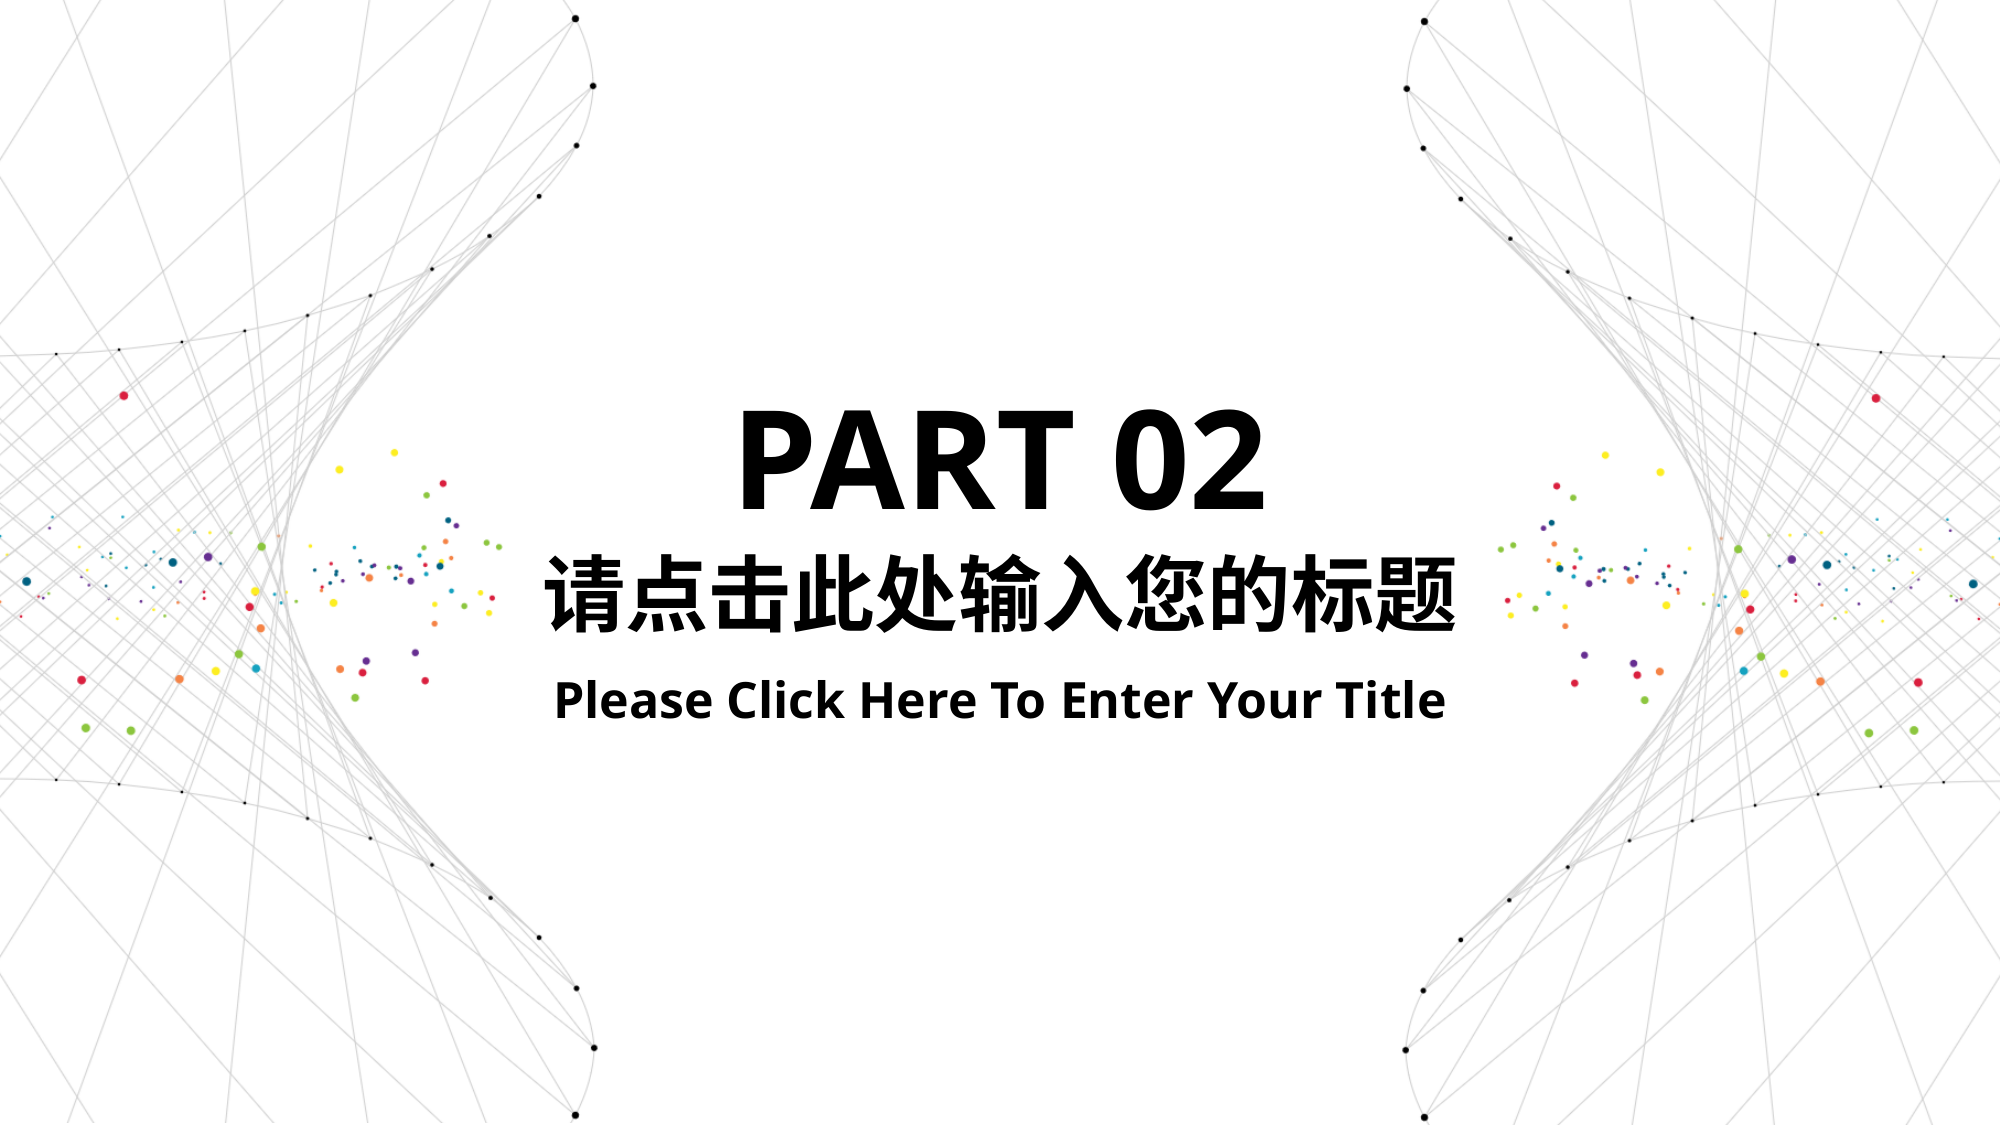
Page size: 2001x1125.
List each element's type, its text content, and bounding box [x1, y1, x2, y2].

picture [1312, 0, 2000, 1125]
text_box PART 02 [688, 364, 1312, 534]
text_box Please Click Here To Enter Your Title [688, 661, 1312, 737]
text_box 请点击此处输入您的标题 [688, 534, 1312, 650]
picture [0, 0, 688, 1123]
